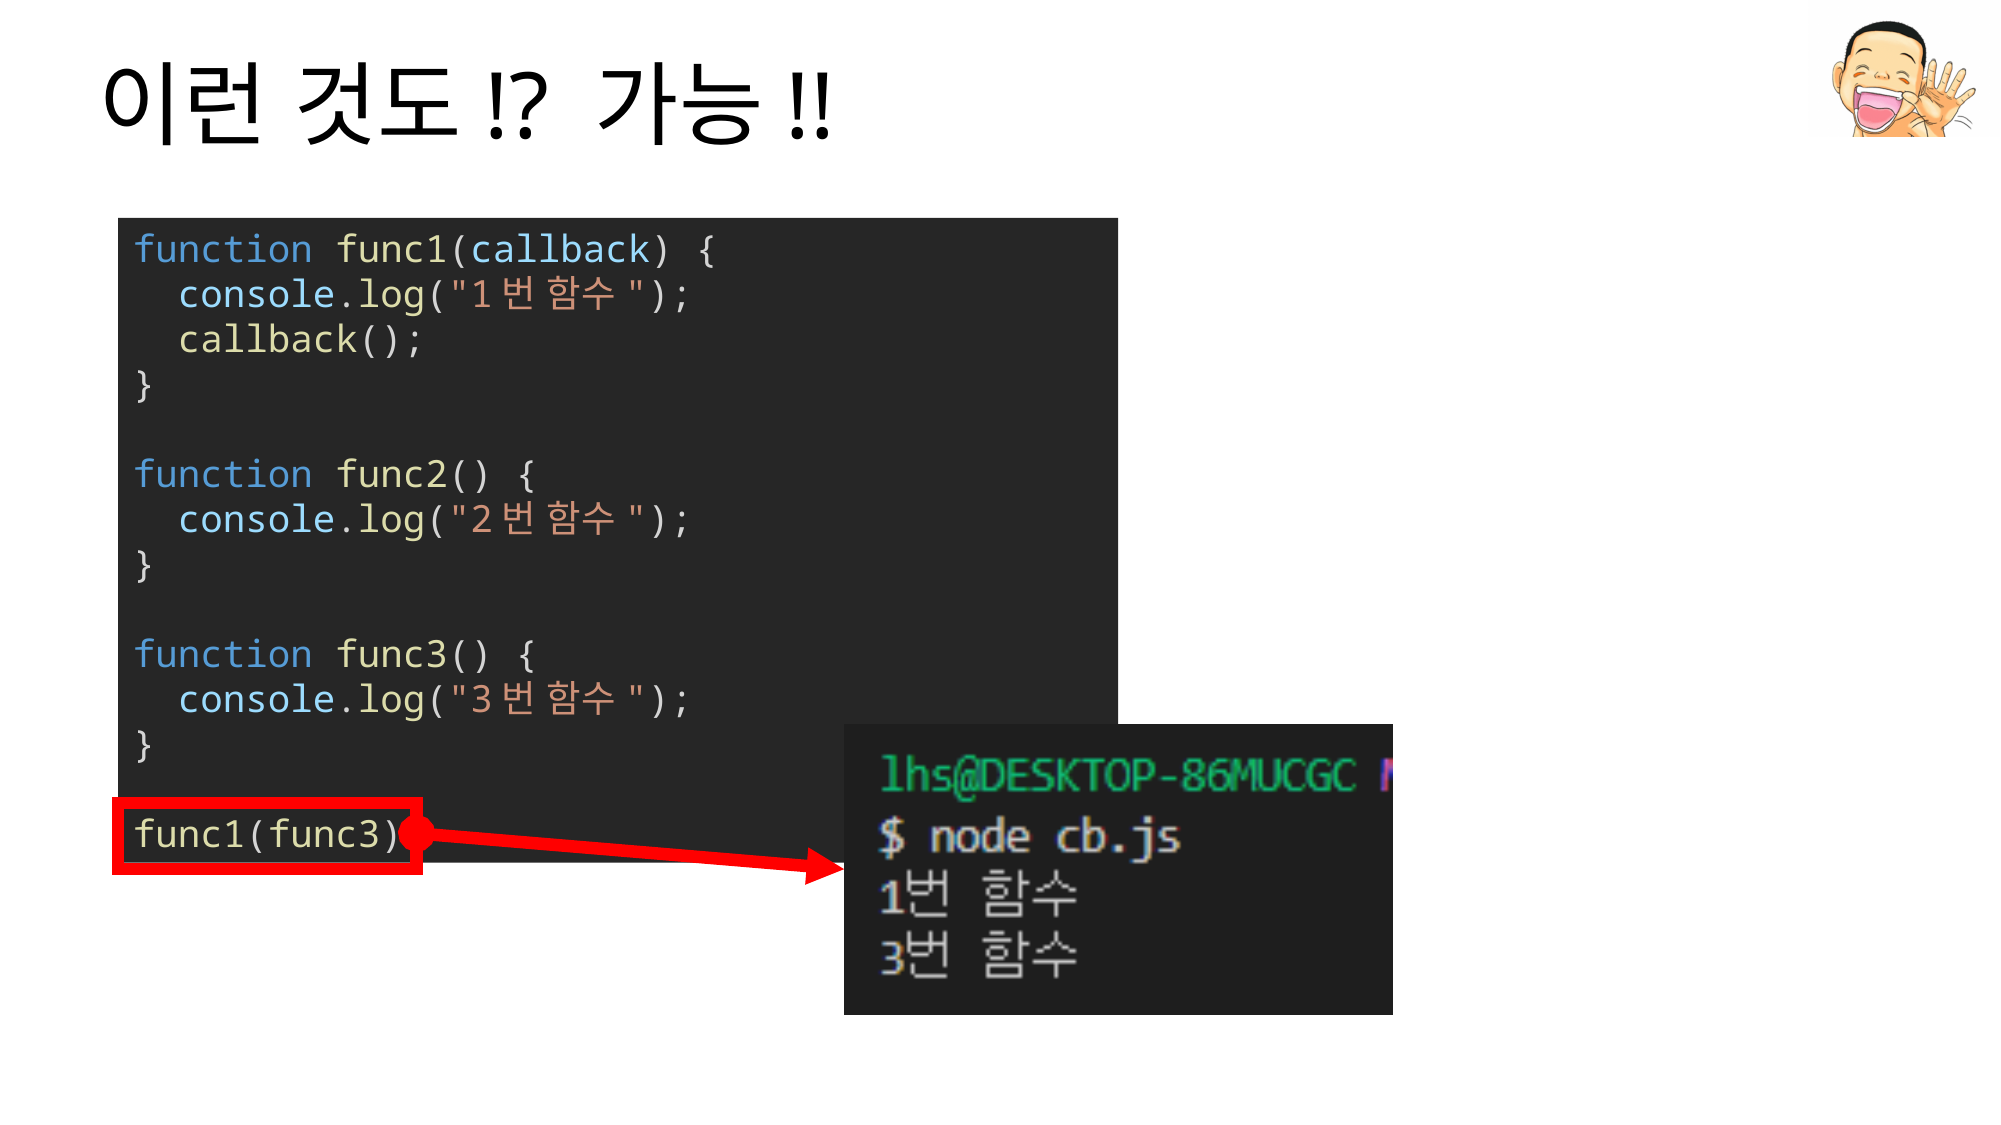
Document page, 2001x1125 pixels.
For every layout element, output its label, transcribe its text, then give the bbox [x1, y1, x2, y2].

title 이런 것도!? 가능!! [83, 0, 1931, 218]
picture [844, 724, 1393, 1015]
text_box [117, 802, 418, 870]
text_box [416, 833, 845, 870]
text_box function func1(callback) { console.log("1번 함수"); callback(); } function func2() { console.log("2번 함수"); } function func3() { console.log("3번 함수"); } func1(func3); [118, 217, 1119, 833]
picture [1931, 0, 2000, 137]
